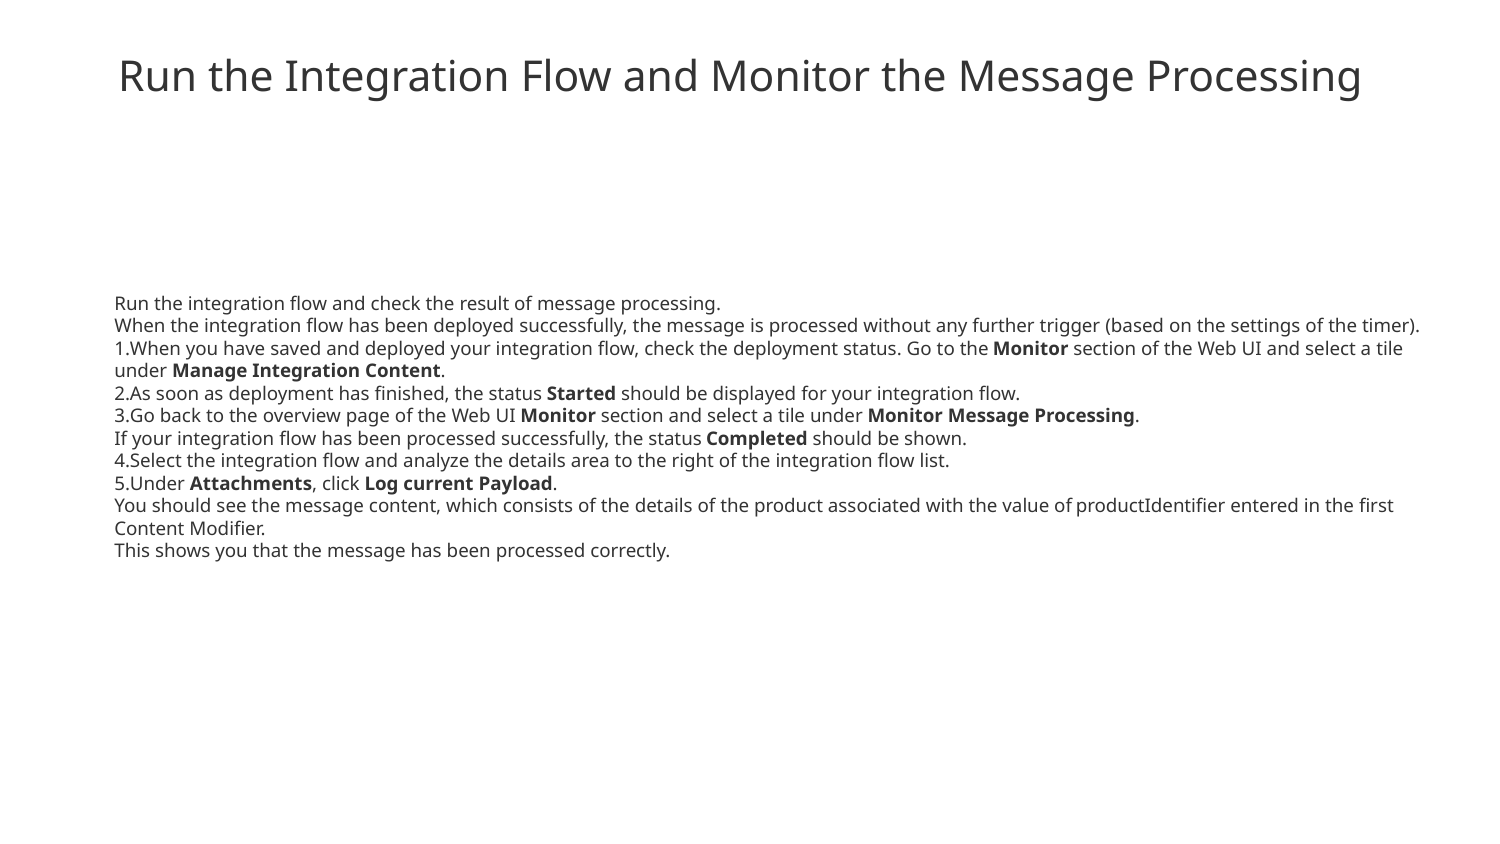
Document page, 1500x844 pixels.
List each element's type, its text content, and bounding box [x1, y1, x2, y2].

title Run the Integration Flow and Monitor the Message Processing [103, 44, 1397, 181]
list Run the integration flow and check the result of message processing. When the integration flow has been deployed successfully, the message is processed without any further trigger (based on the settings of the timer). When you have saved and deployed your integration flow, check the deployment status. Go to the Monitor section of the Web UI and select a tile under Manage Integration Content. As soon as deployment has finished, the status Started should be displayed for your integration flow. Go back to the overview page of the Web UI Monitor section and select a tile under Monitor Message Processing. If your integration flow has been processed successfully, the status Completed should be shown. Select the integration flow and analyze the details area to the right of the integration flow list. Under Attachments, click Log current Payload. You should see the message content, which consists of the details of the product associated with the value of productIdentifier entered in the first Content Modifier. This shows you that the message has been processed correctly. [103, 181, 1452, 706]
